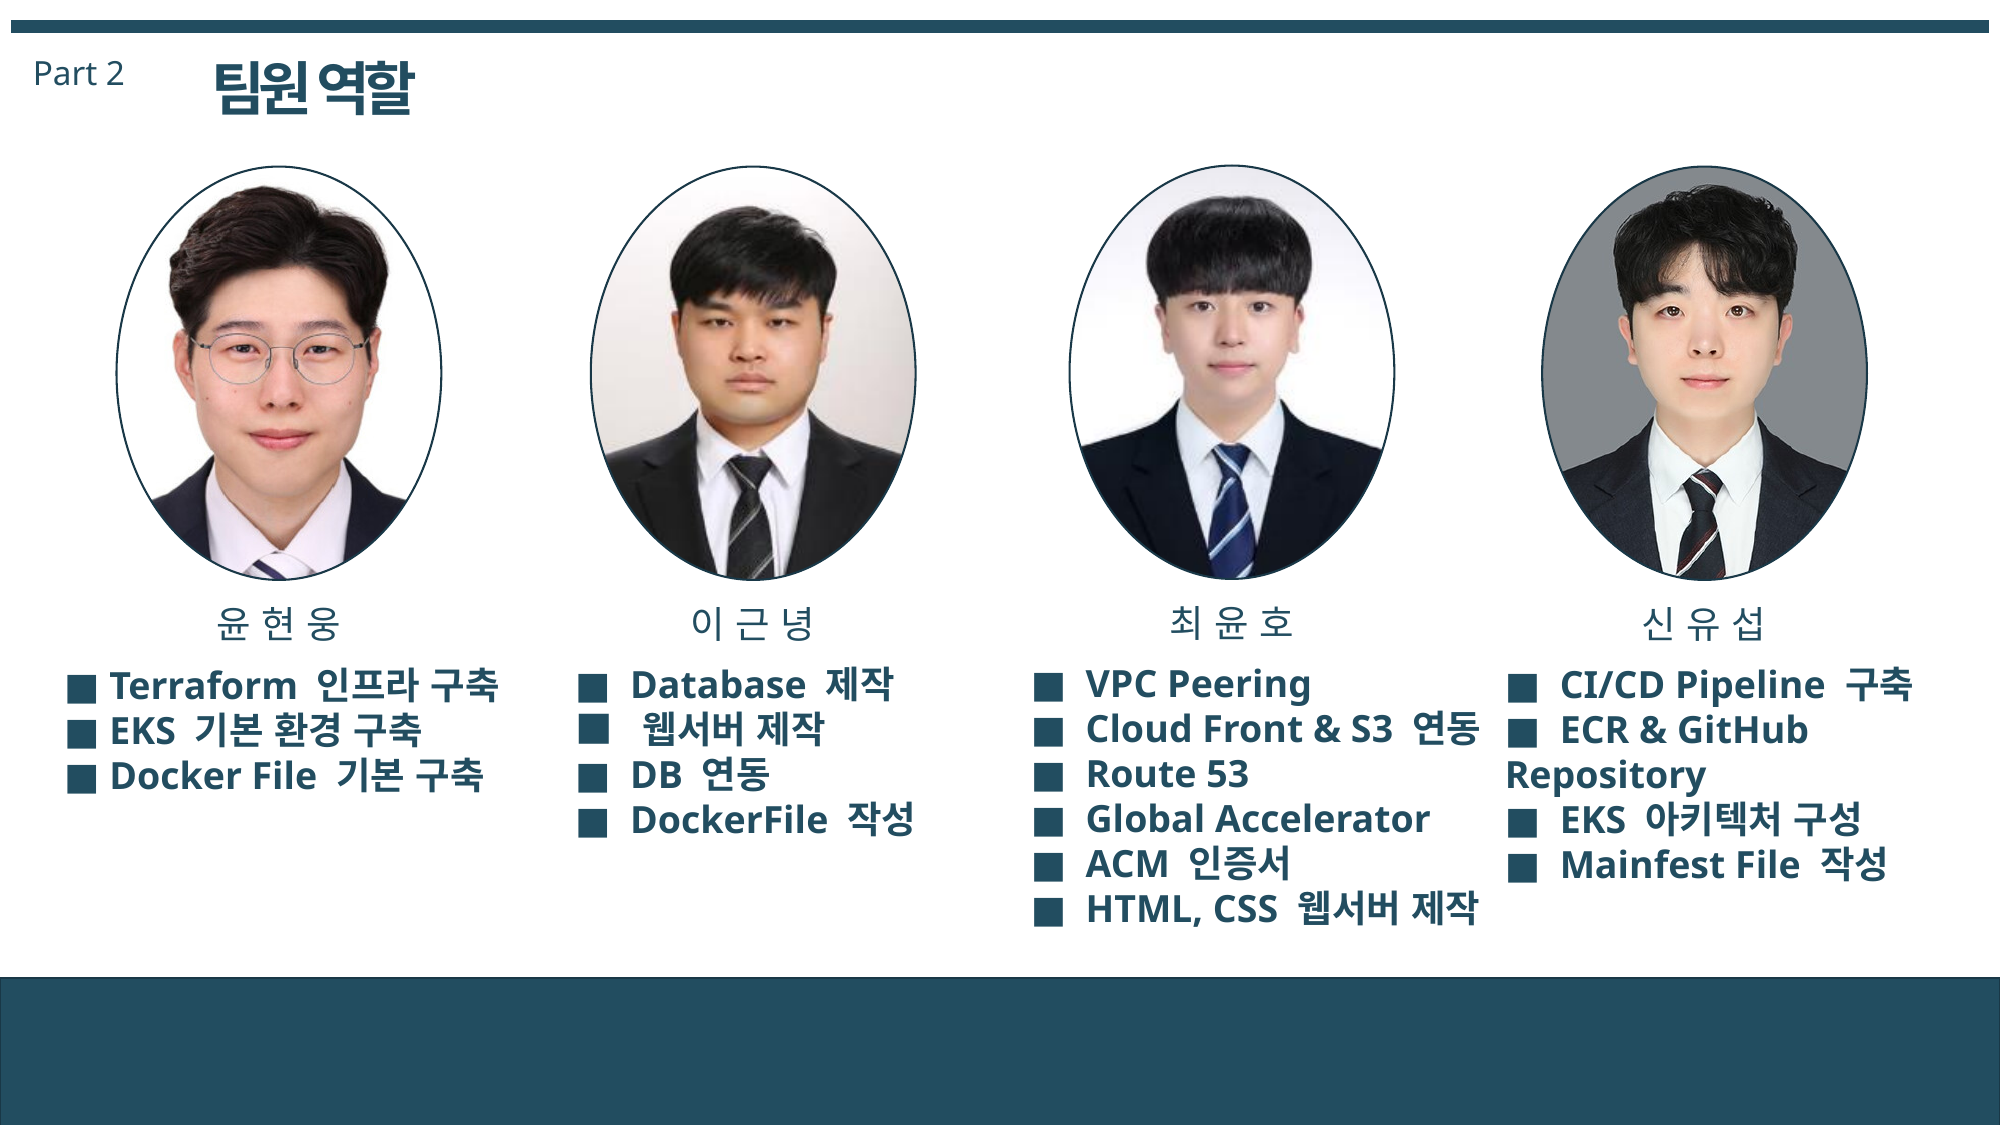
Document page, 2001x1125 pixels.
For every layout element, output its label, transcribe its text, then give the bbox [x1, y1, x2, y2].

text_box ■ CI/CD Pipeline 구축 ■ ECR & GitHub Repository ■ EKS 아키텍처 구성 ■ Mainfest File 작성 [1490, 653, 1960, 894]
text_box [589, 165, 917, 581]
text_box 팀원 역할 [197, 44, 433, 130]
text_box [0, 977, 2000, 1125]
text_box [1541, 165, 1869, 581]
text_box [115, 165, 443, 581]
text_box 윤 현 웅 [201, 593, 356, 653]
text_box 최 윤 호 [1154, 592, 1310, 652]
text_box ■ Terraform 인프라 구축 ■ EKS 기본 환경 구축 ■ Docker File 기본 구축 [49, 654, 519, 805]
text_box ■ VPC Peering ■ Cloud Front & S3 연동 ■ Route 53 ■ Global Accelerator ■ ACM 인증서 ■ HTML, CSS 웹서버 제작 [1015, 652, 1559, 938]
text_box [1068, 164, 1396, 580]
text_box ■ Database 제작 ■ 웹서버 제작 ■ DB 연동 ■ DockerFile 작성 [560, 653, 947, 849]
text_box Part 2 [18, 44, 140, 100]
text_box 이 근 녕 [676, 593, 831, 653]
text_box 신 유 섭 [1626, 593, 1782, 653]
